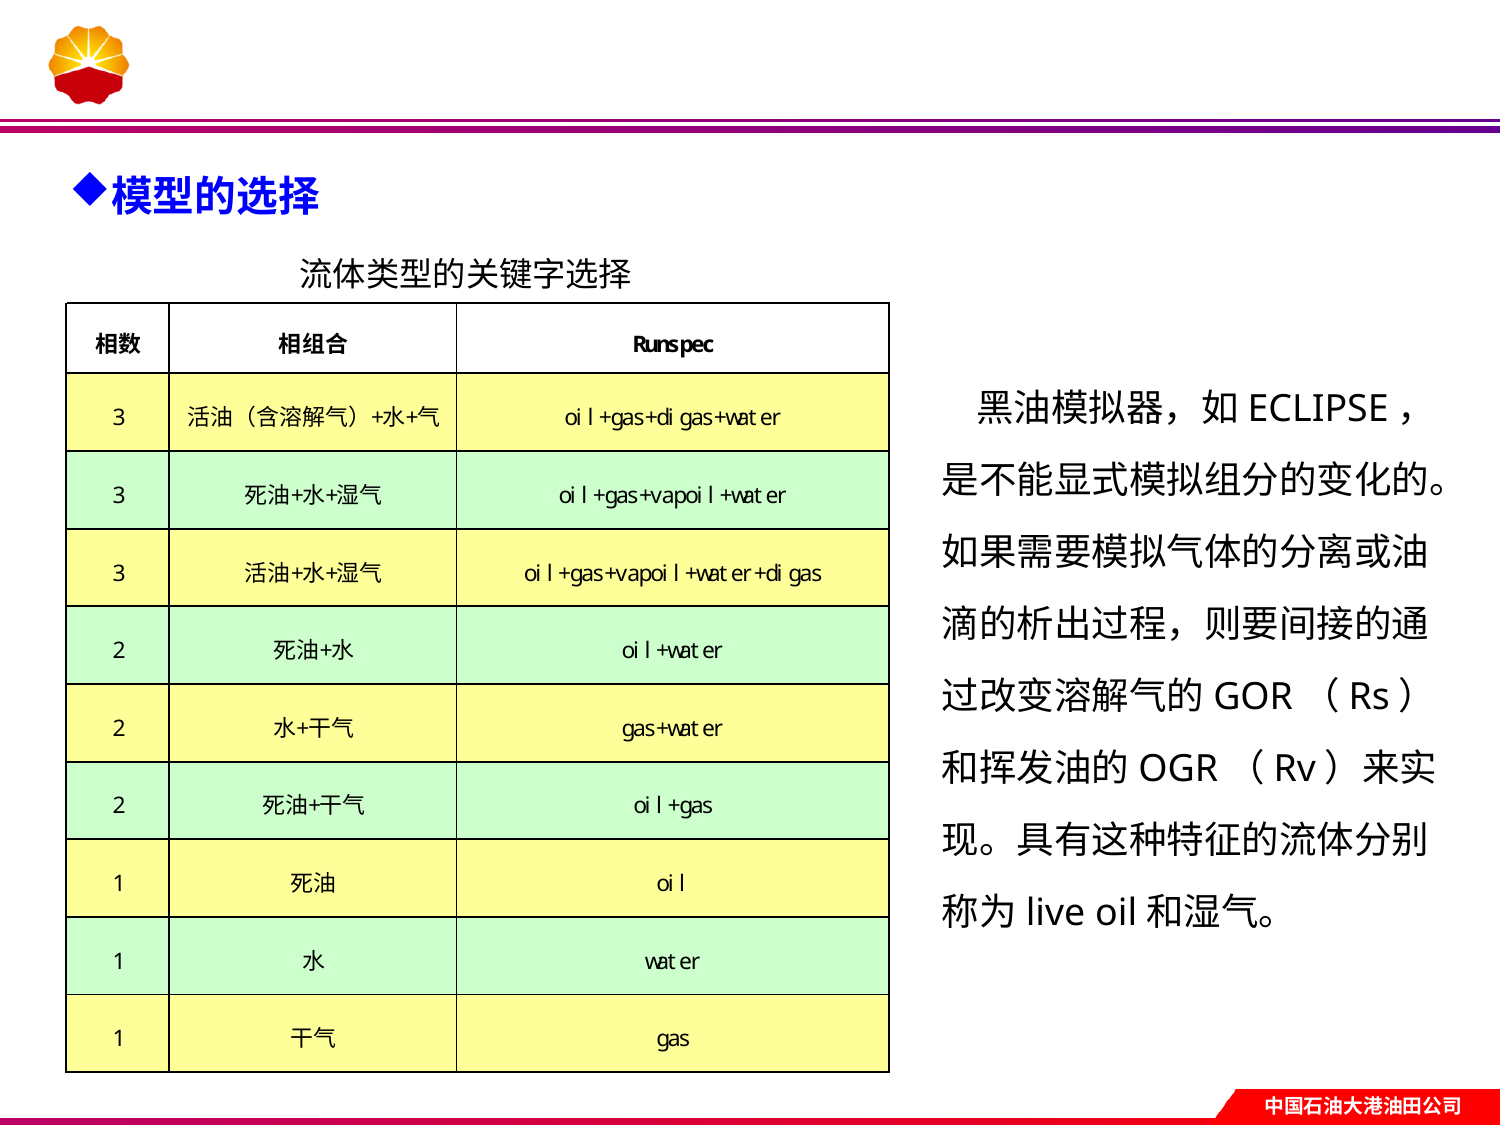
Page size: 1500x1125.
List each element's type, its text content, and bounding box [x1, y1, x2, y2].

picture [39, 25, 134, 114]
picture [1206, 1088, 1500, 1125]
text_box 模型的选择 [54, 162, 382, 228]
picture [64, 302, 890, 1074]
text_box 黑油模拟器，如ECLIPSE，是不能显式模拟组分的变化的。如果需要模拟气体的分离或油滴的析出过程，则要间接的通过改变溶解气的GOR（Rs）和挥发油的OGR（Rv）来实现。具有这种特征的流体分别称为live oil和湿气。 [927, 349, 1462, 941]
text_box 流体类型的关键字选择 [285, 245, 648, 301]
